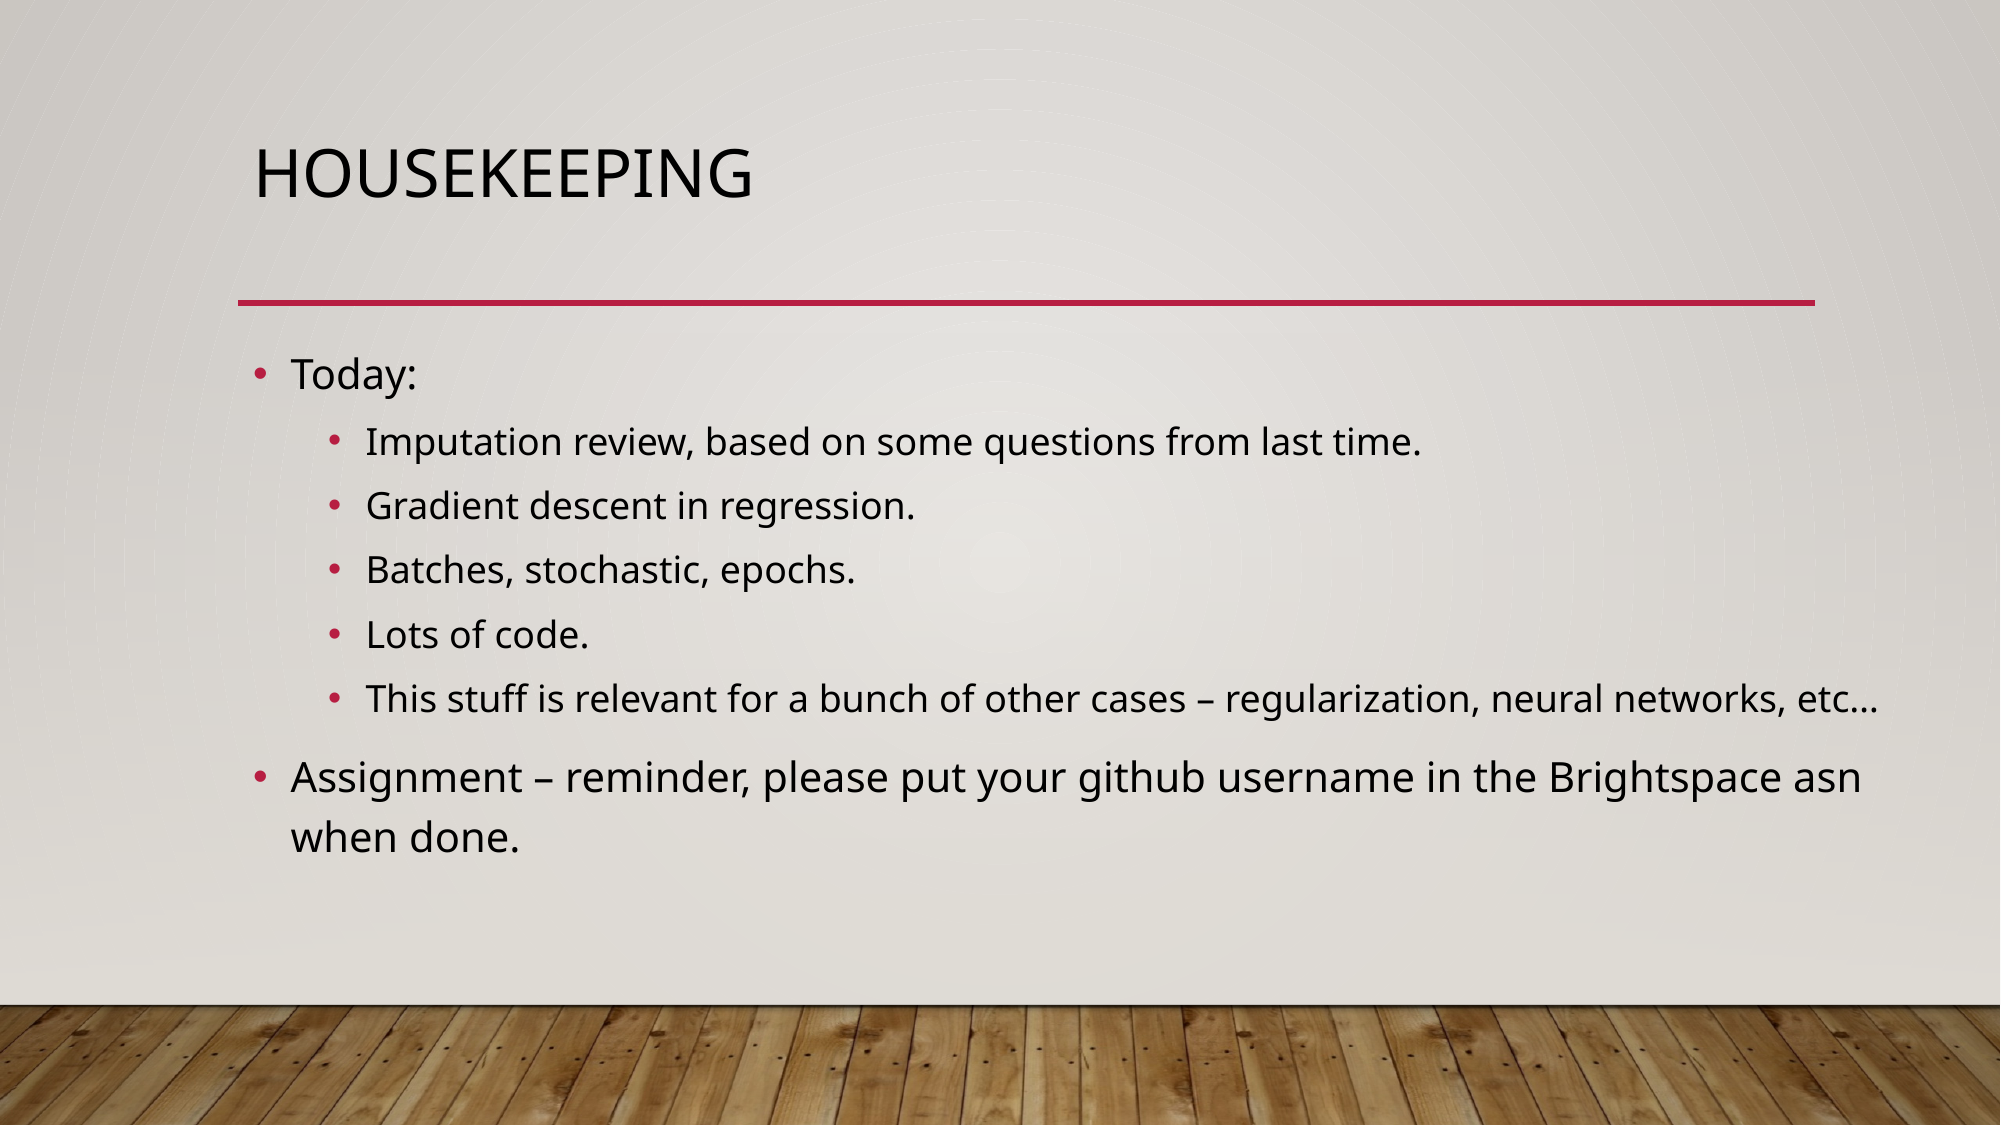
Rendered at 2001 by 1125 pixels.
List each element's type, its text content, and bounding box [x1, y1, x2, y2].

title Housekeeping [238, 131, 1814, 305]
picture [0, 1005, 2000, 1125]
list Today: Imputation review, based on some questions from last time. Gradient descent in regression. Batches, stochastic, epochs. Lots of code. This stuff is relevant for a bunch of other cases – regularization, neural networks, etc… Assignment – reminder, please put your github username in the Brightspace asn when done. [238, 330, 1912, 959]
